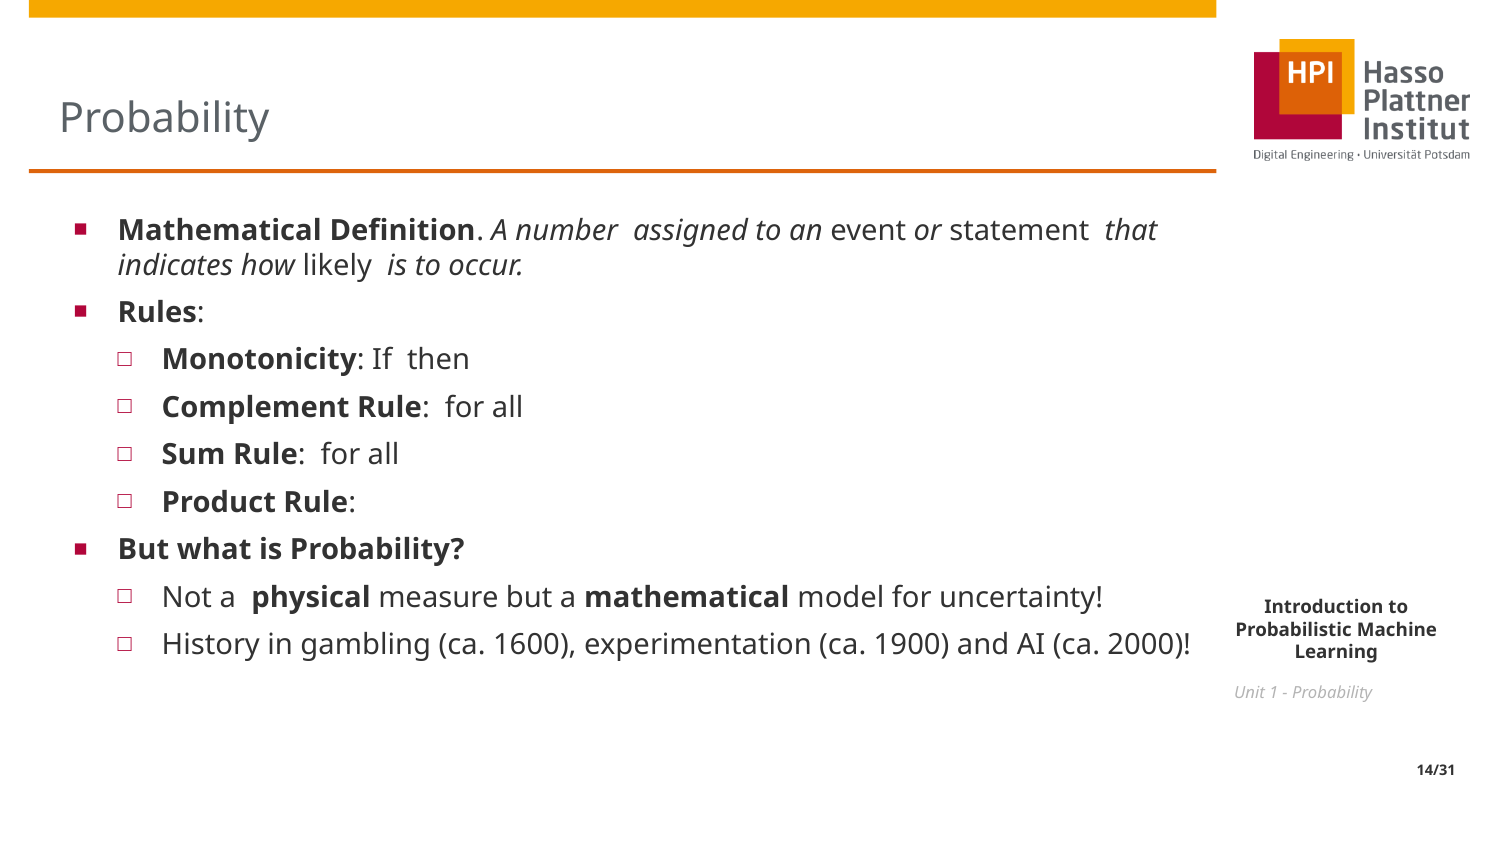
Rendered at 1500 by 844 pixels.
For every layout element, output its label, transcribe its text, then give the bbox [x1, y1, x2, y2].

picture [1254, 39, 1470, 161]
title Probability [58, 17, 1187, 170]
